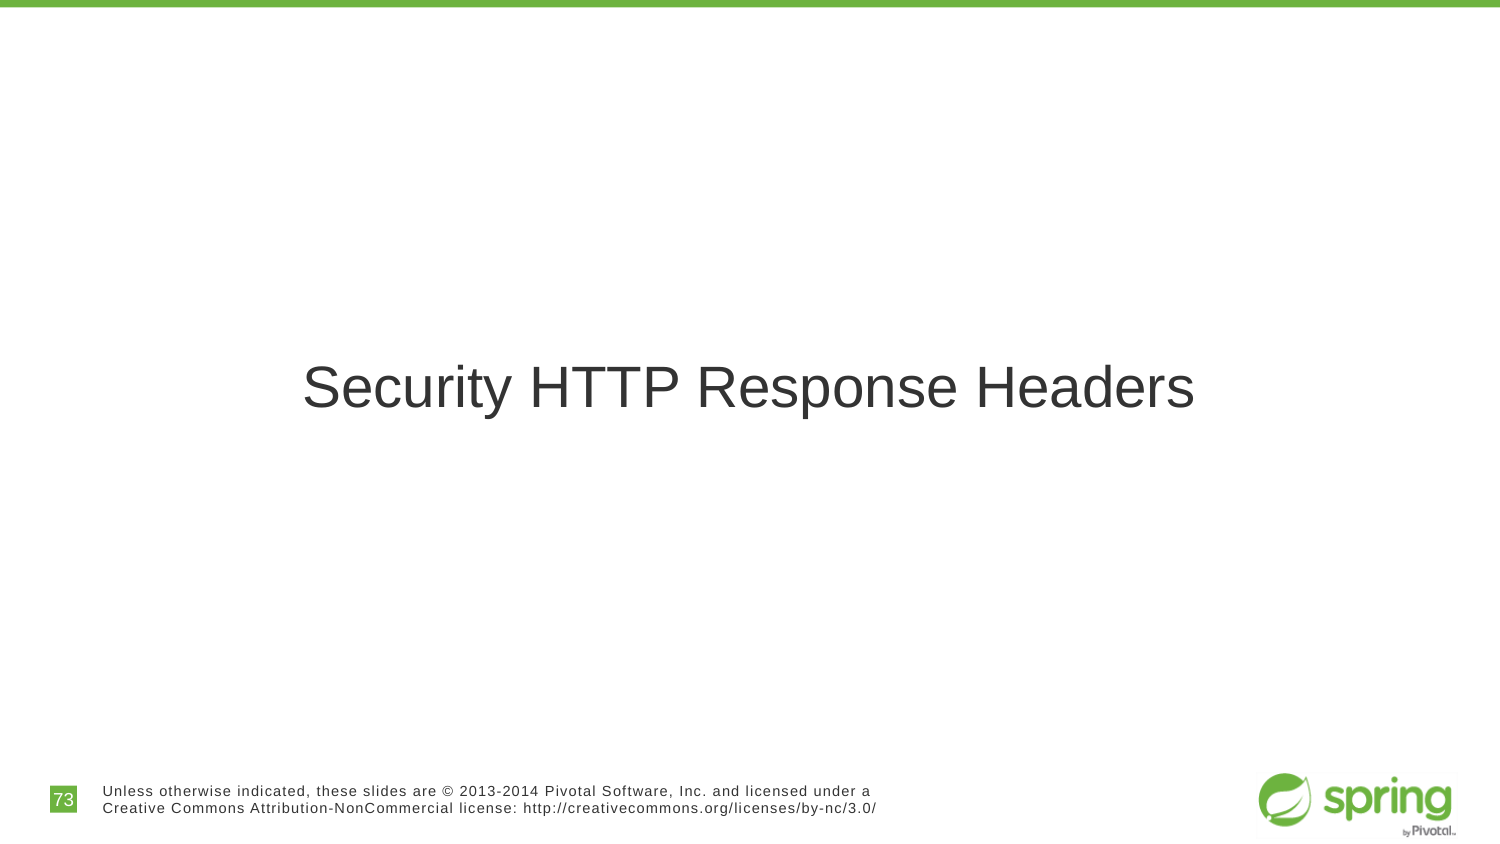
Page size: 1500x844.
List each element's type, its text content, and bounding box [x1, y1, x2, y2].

title Security HTTP Response Headers [48, 265, 1451, 419]
picture [1256, 772, 1458, 839]
